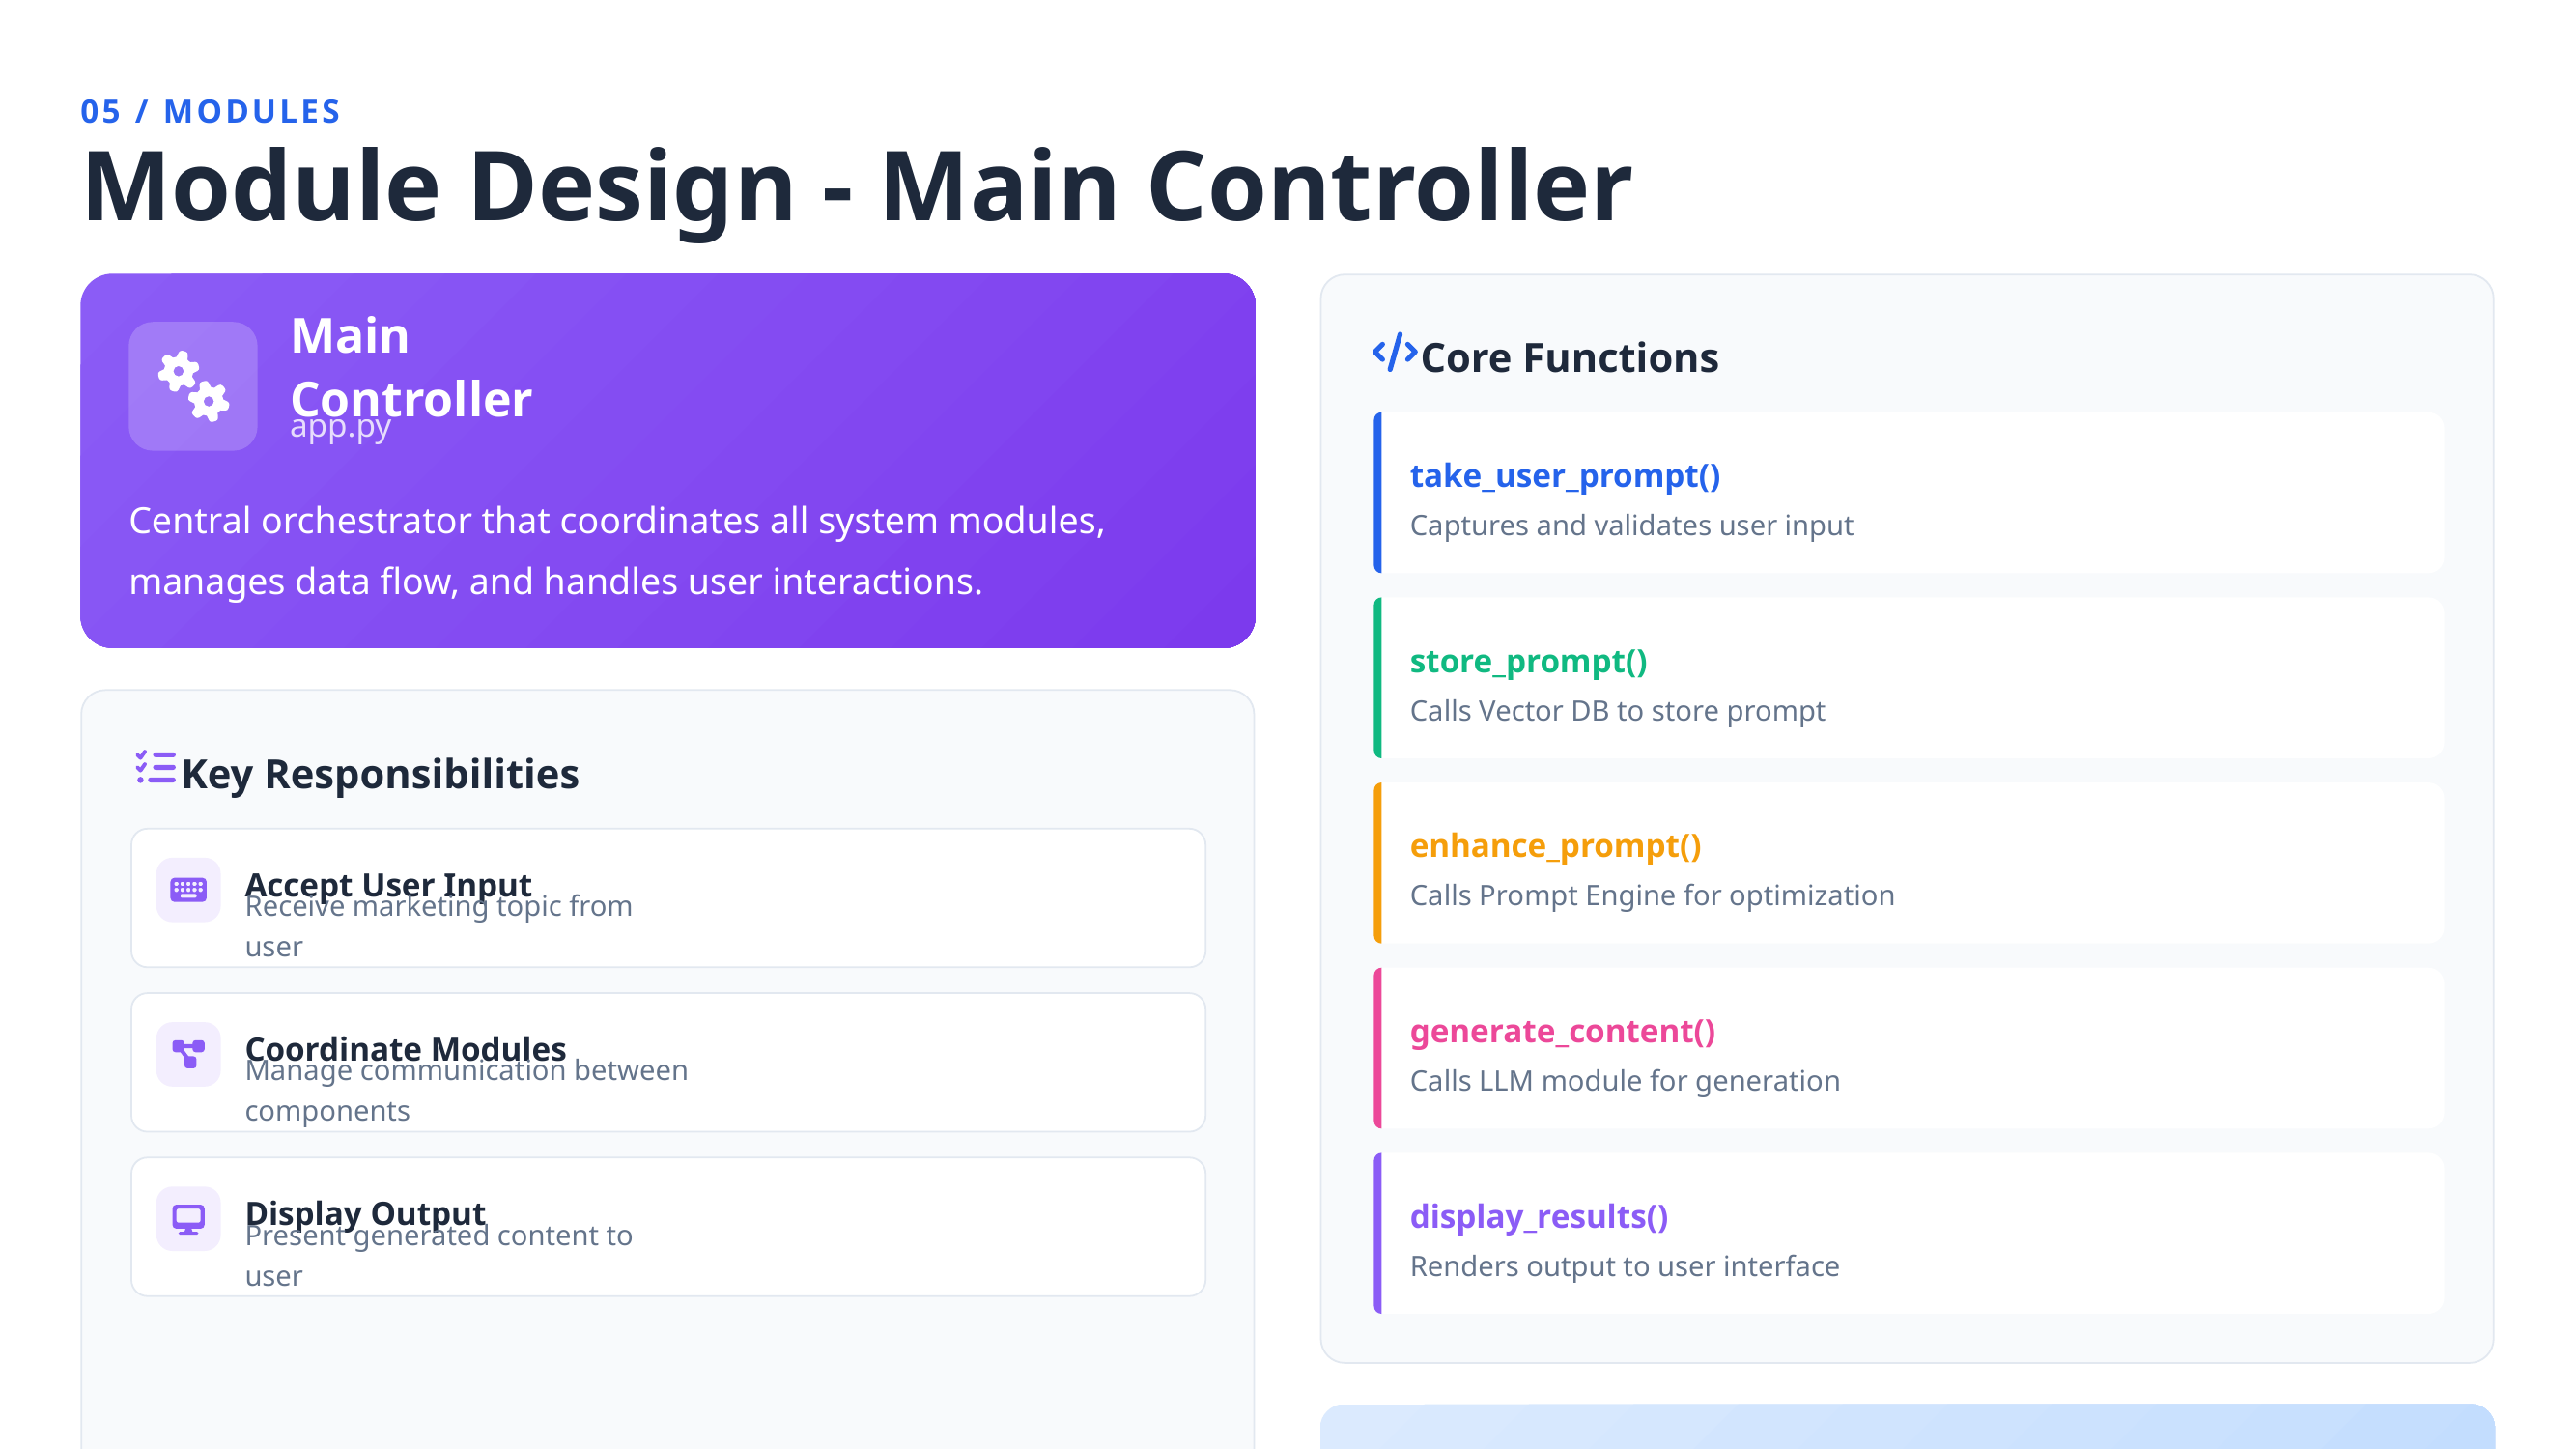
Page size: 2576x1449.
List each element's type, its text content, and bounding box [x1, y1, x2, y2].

text_box display_results() [1409, 1184, 2428, 1234]
text_box [188, 381, 230, 422]
text_box [1373, 782, 1382, 944]
text_box [131, 828, 1206, 968]
text_box Central orchestrator that coordinates all system modules, manages data flow, and handles user interactions. [128, 482, 1226, 600]
text_box [1373, 1152, 1382, 1315]
text_box [131, 1157, 1206, 1296]
text_box [153, 752, 176, 757]
text_box [1319, 1404, 2496, 1449]
text_box [1382, 1152, 2445, 1315]
text_box Core Functions [1420, 324, 2465, 381]
text_box [137, 777, 144, 783]
text_box [170, 877, 207, 902]
text_box app.py [290, 394, 635, 443]
text_box Manage communication between components [244, 1065, 825, 1107]
text_box Calls Vector DB to store prompt [1409, 686, 2426, 726]
text_box [1320, 274, 2494, 1363]
text_box [135, 750, 147, 760]
text_box [1387, 331, 1403, 372]
text_box Coordinate Modules [244, 1017, 827, 1066]
text_box [135, 762, 147, 773]
text_box Key Responsibilities [181, 739, 1226, 796]
text_box Main Controller [289, 329, 642, 395]
text_box [172, 1205, 205, 1236]
text_box Calls LLM module for generation [1409, 1056, 2426, 1097]
text_box take_user_prompt() [1409, 444, 2428, 494]
text_box [131, 993, 1206, 1132]
text_box [156, 1022, 221, 1087]
text_box generate_content() [1409, 1000, 2428, 1049]
text_box Captures and validates user input [1409, 500, 2426, 542]
text_box Calls Prompt Engine for optimization [1409, 870, 2426, 912]
text_box enhance_prompt() [1409, 814, 2428, 864]
text_box [172, 1039, 205, 1068]
text_box [153, 764, 176, 771]
text_box [128, 322, 258, 451]
text_box Display Output [244, 1182, 672, 1232]
text_box 05 / MODULES [80, 80, 2511, 129]
text_box store_prompt() [1409, 629, 2428, 678]
text_box [1382, 597, 2445, 759]
text_box Renders output to user interface [1409, 1241, 2426, 1282]
text_box [156, 857, 221, 923]
text_box [1382, 412, 2445, 574]
text_box [1372, 341, 1385, 362]
text_box Present generated content to user [244, 1231, 670, 1271]
text_box [1373, 967, 1382, 1129]
text_box [148, 777, 176, 783]
text_box [157, 351, 200, 392]
text_box [1382, 782, 2445, 944]
text_box [80, 273, 1256, 648]
text_box Accept User Input [244, 853, 678, 902]
text_box [1382, 967, 2445, 1129]
text_box [1373, 412, 1382, 574]
text_box [1404, 341, 1418, 362]
text_box [1373, 597, 1382, 759]
text_box [81, 690, 1255, 1449]
text_box Receive marketing topic from user [244, 901, 676, 943]
text_box Module Design - Main Controller [80, 145, 2544, 242]
text_box Internal Flow [1406, 1444, 2474, 1449]
text_box [156, 1186, 221, 1252]
